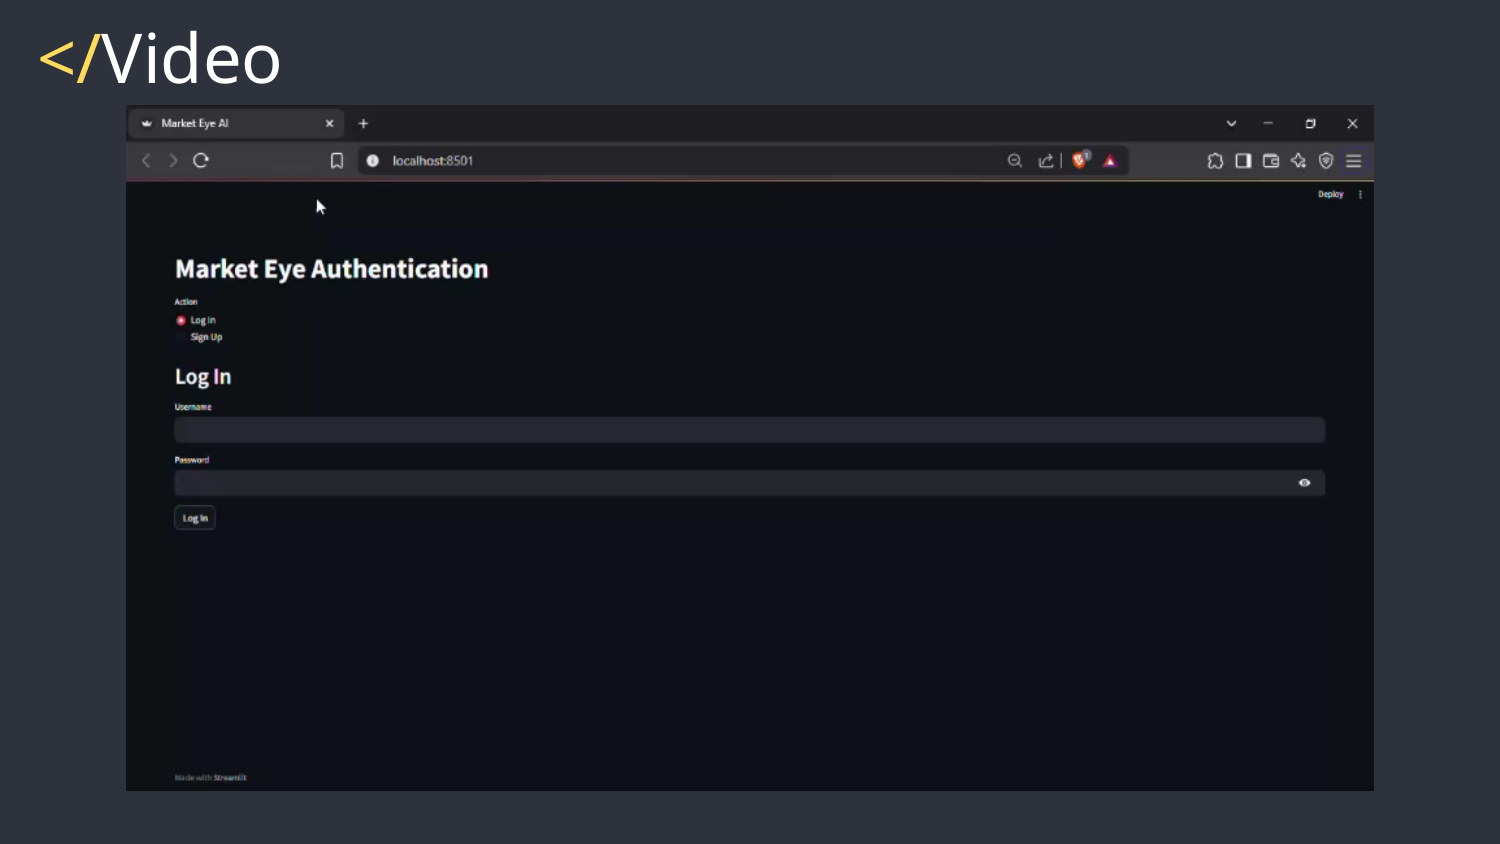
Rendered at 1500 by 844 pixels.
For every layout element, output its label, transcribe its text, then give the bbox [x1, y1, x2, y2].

title </Video [22, 0, 1286, 95]
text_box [125, 104, 1375, 792]
